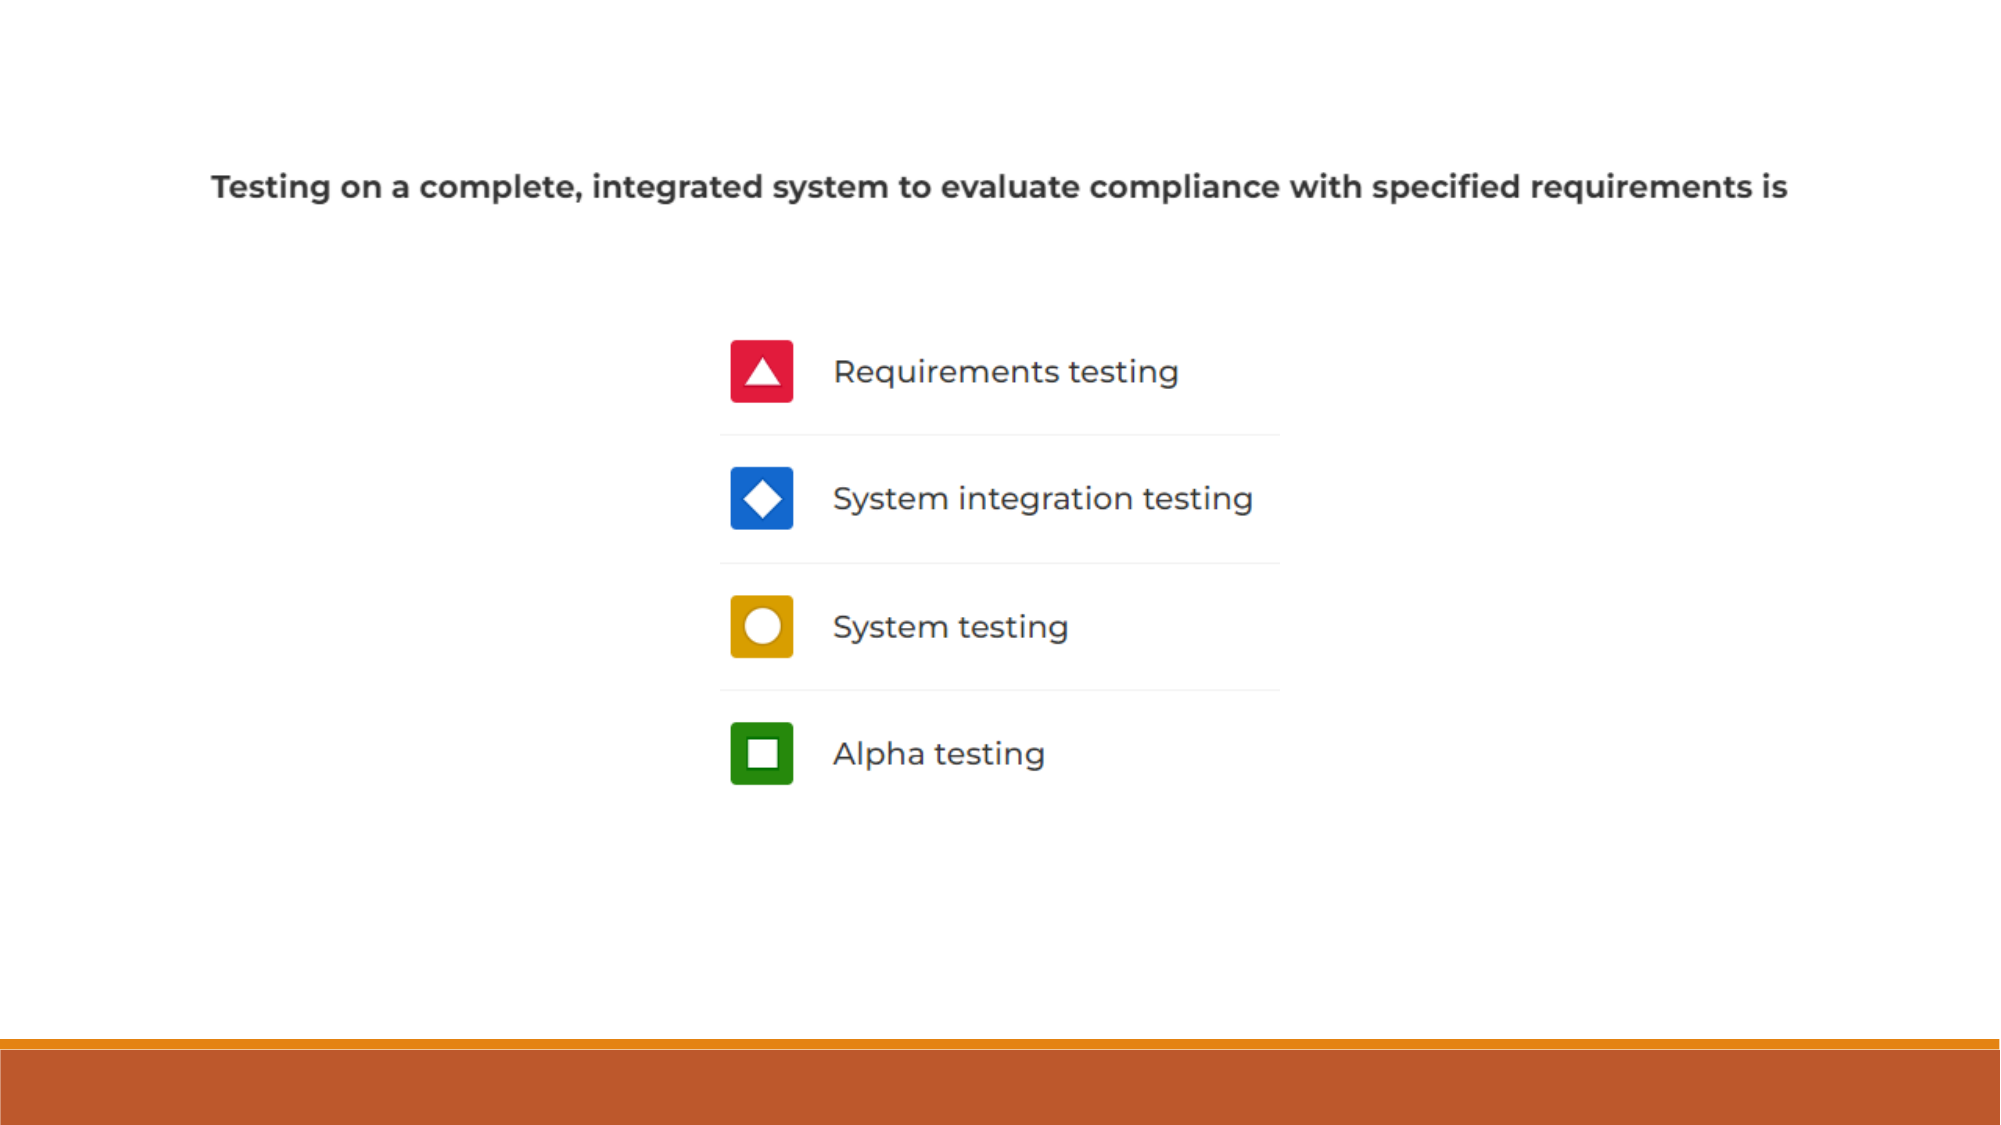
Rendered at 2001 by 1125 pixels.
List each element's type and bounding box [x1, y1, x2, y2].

picture [203, 163, 1797, 223]
picture [719, 331, 1281, 794]
